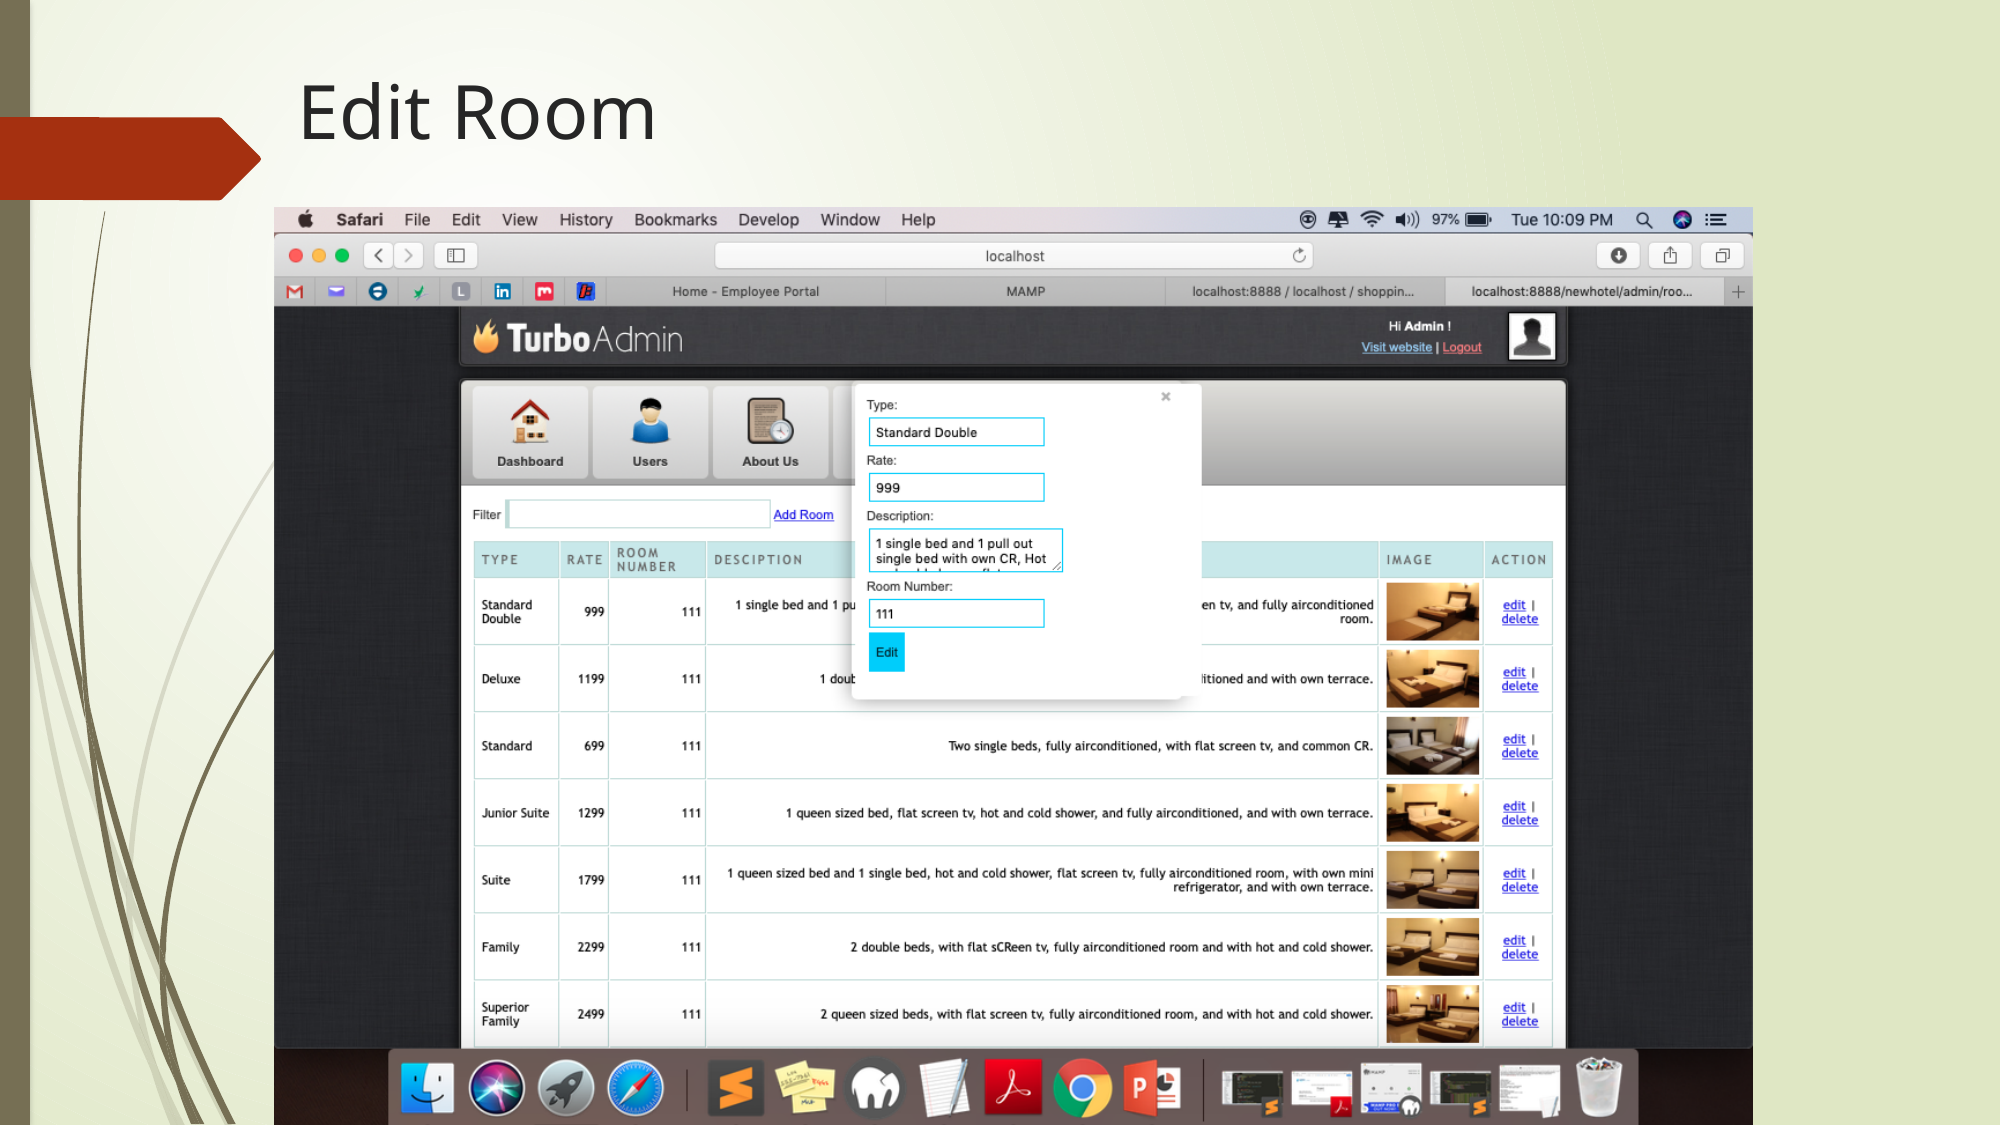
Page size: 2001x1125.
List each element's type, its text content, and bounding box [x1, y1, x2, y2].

title Edit Room [282, 57, 1745, 207]
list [273, 207, 1753, 1125]
